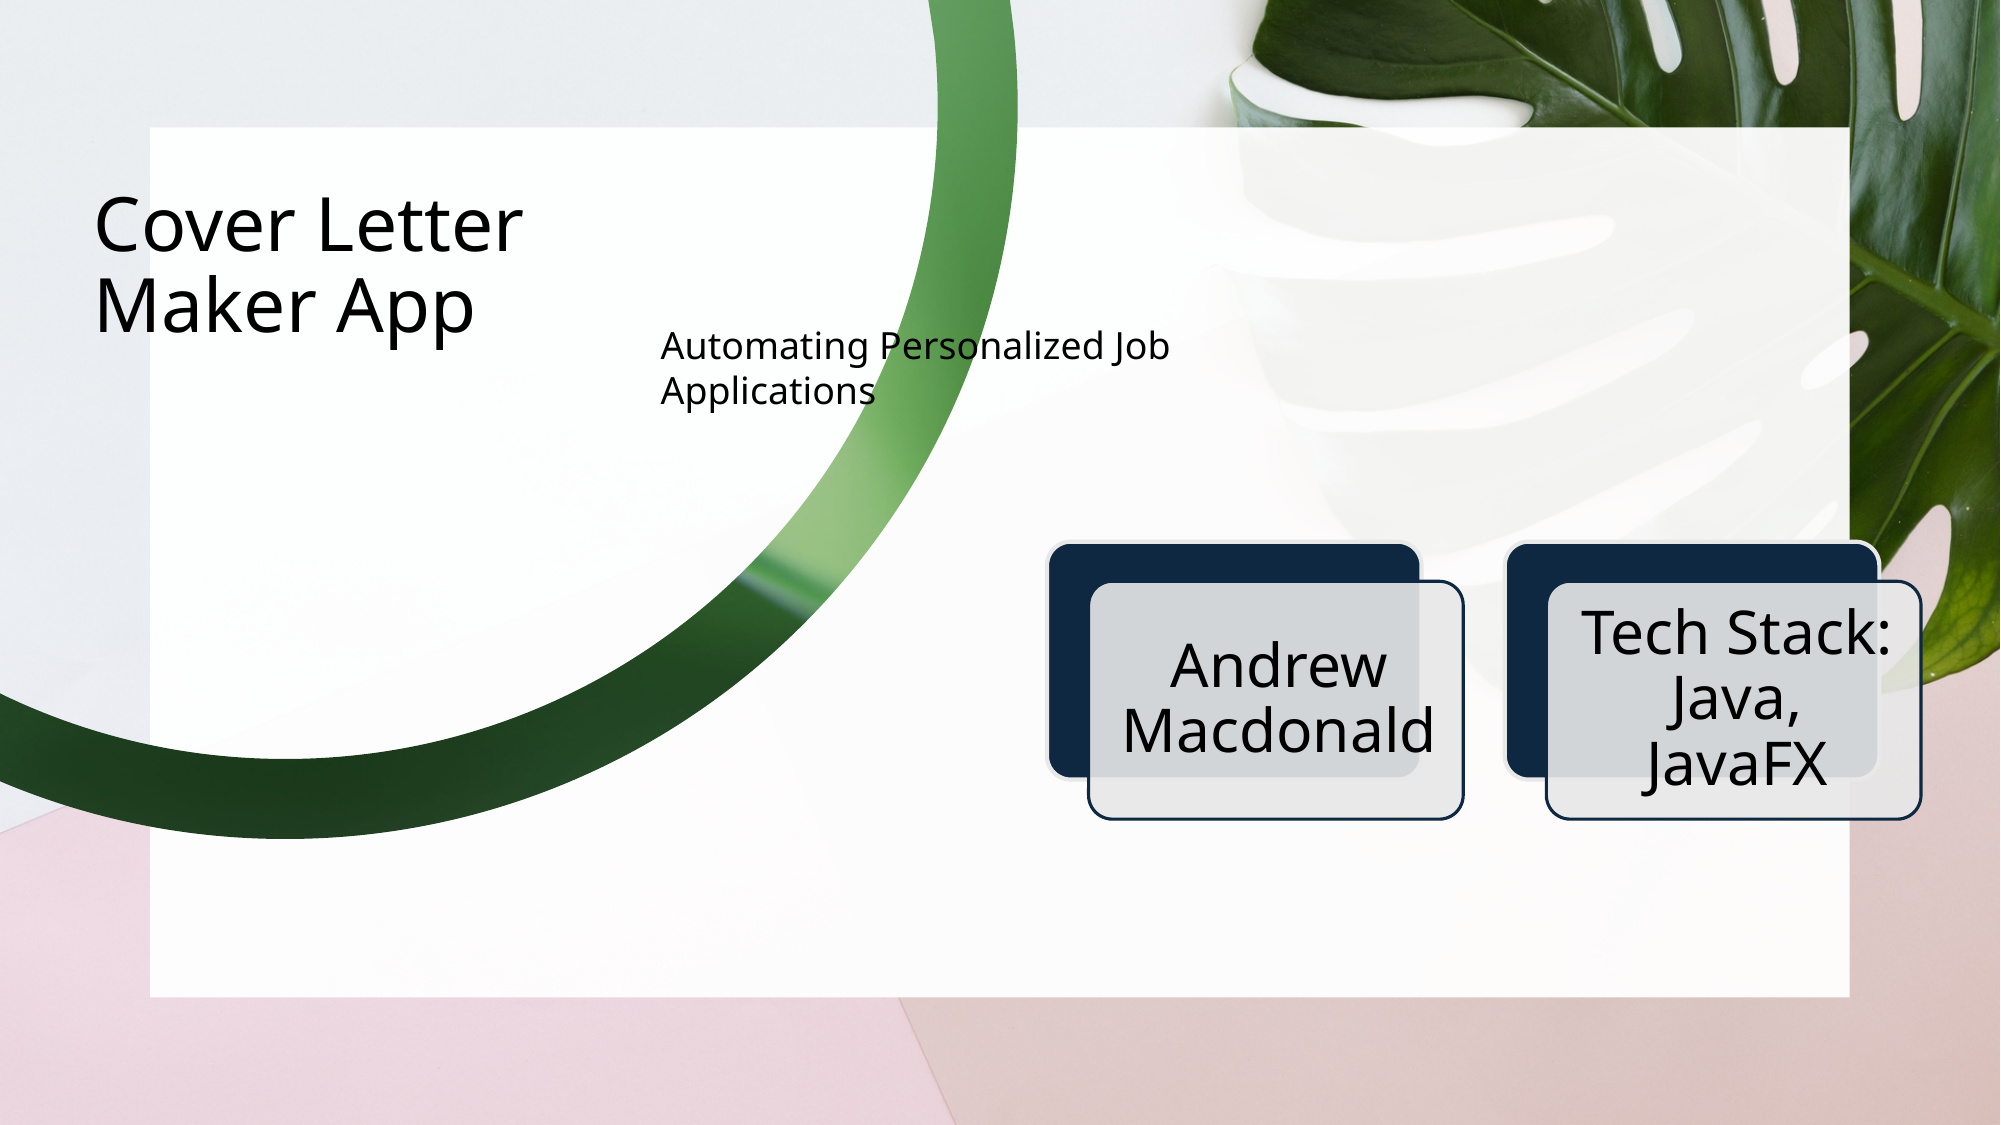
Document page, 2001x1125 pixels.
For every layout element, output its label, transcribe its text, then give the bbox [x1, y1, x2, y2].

picture [0, 0, 2000, 1125]
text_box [1046, 347, 1922, 1014]
text_box Automating Personalized Job Applications [1019, 314, 1354, 420]
